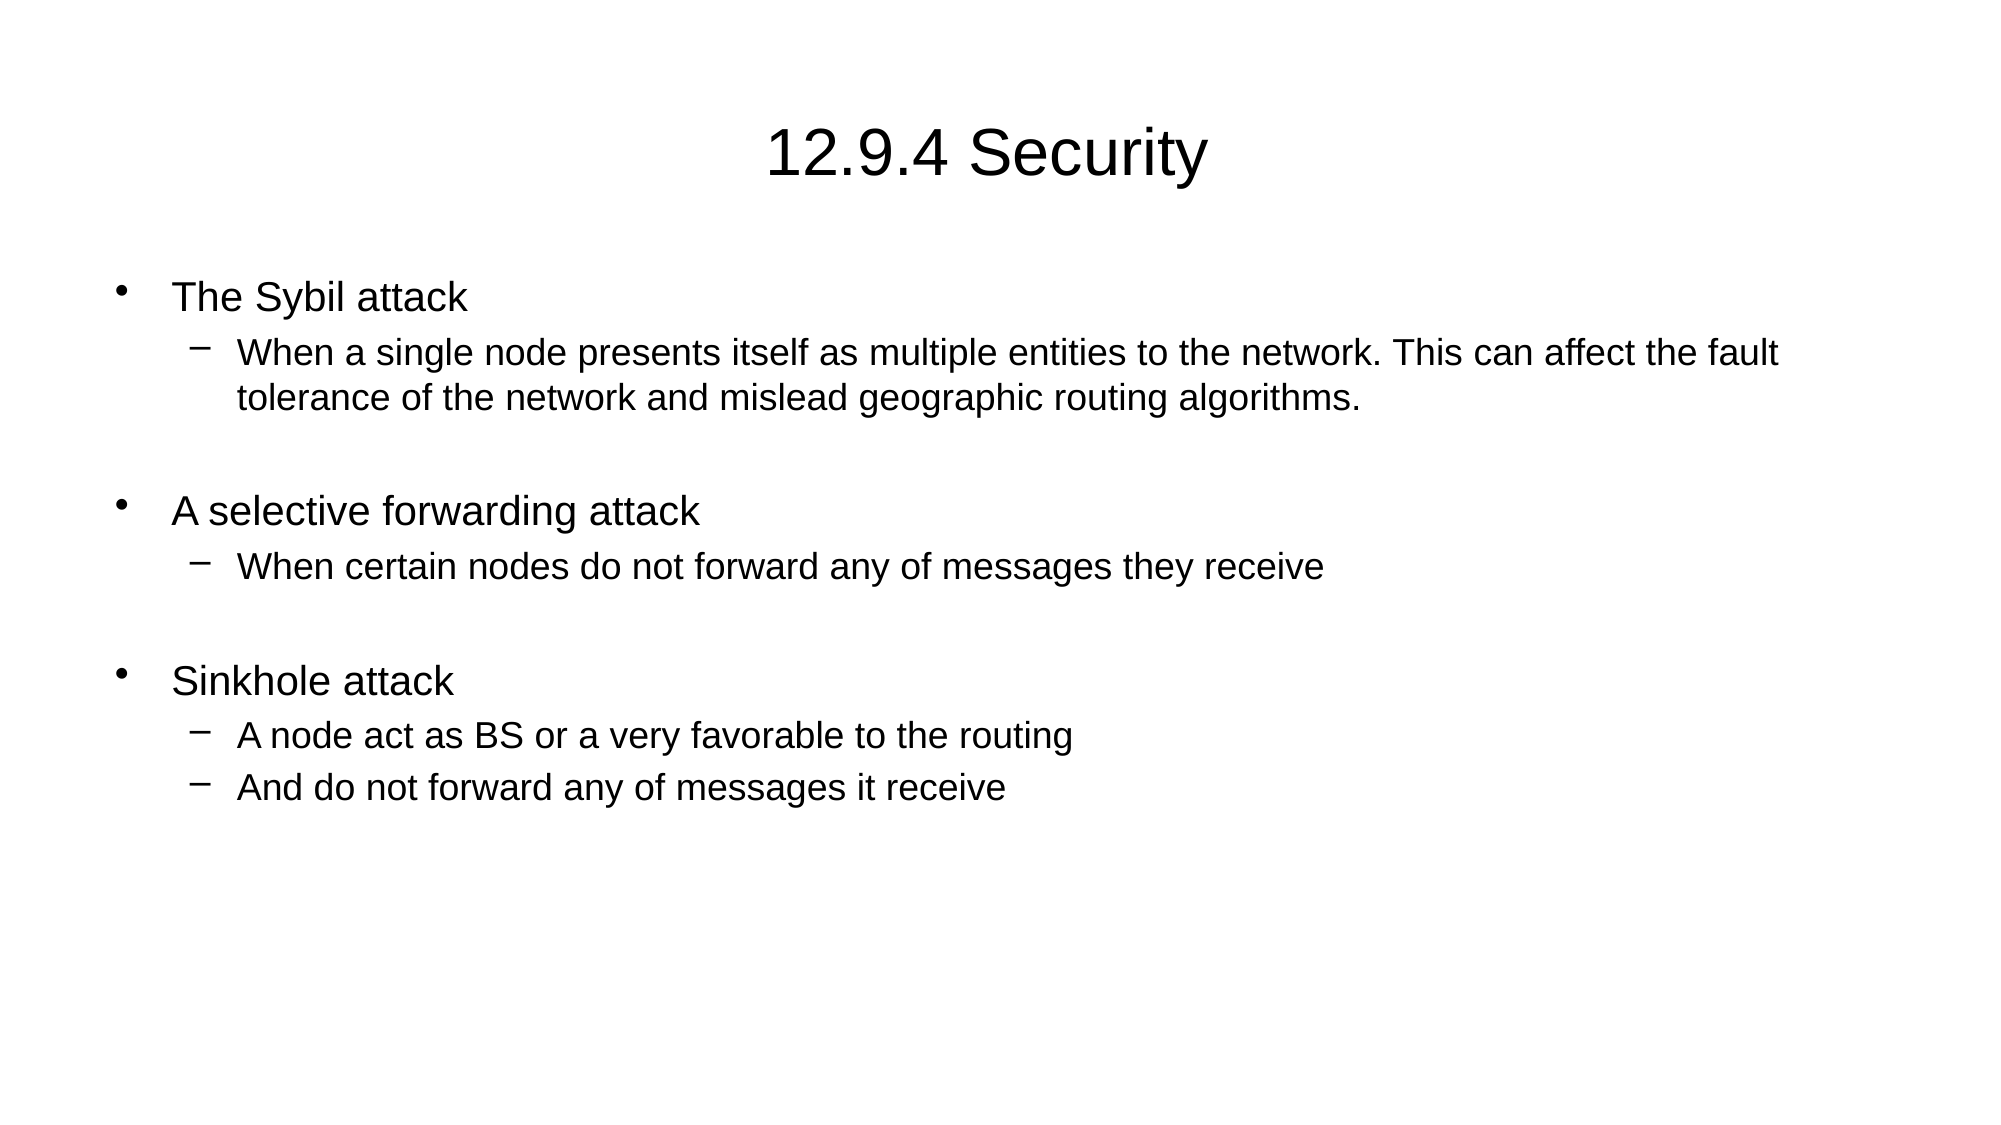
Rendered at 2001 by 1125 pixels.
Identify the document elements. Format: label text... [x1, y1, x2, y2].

title 12.9.4 Security [99, 44, 1901, 233]
list The Sybil attack When a single node presents itself as multiple entities to the network. This can affect the fault tolerance of the network and mislead geographic routing algorithms. A selective forwarding attack When certain nodes do not forward any of messages they receive Sinkhole attack A node act as BS or a very favorable to the routing And do not forward any of messages it receive [99, 262, 1901, 1006]
